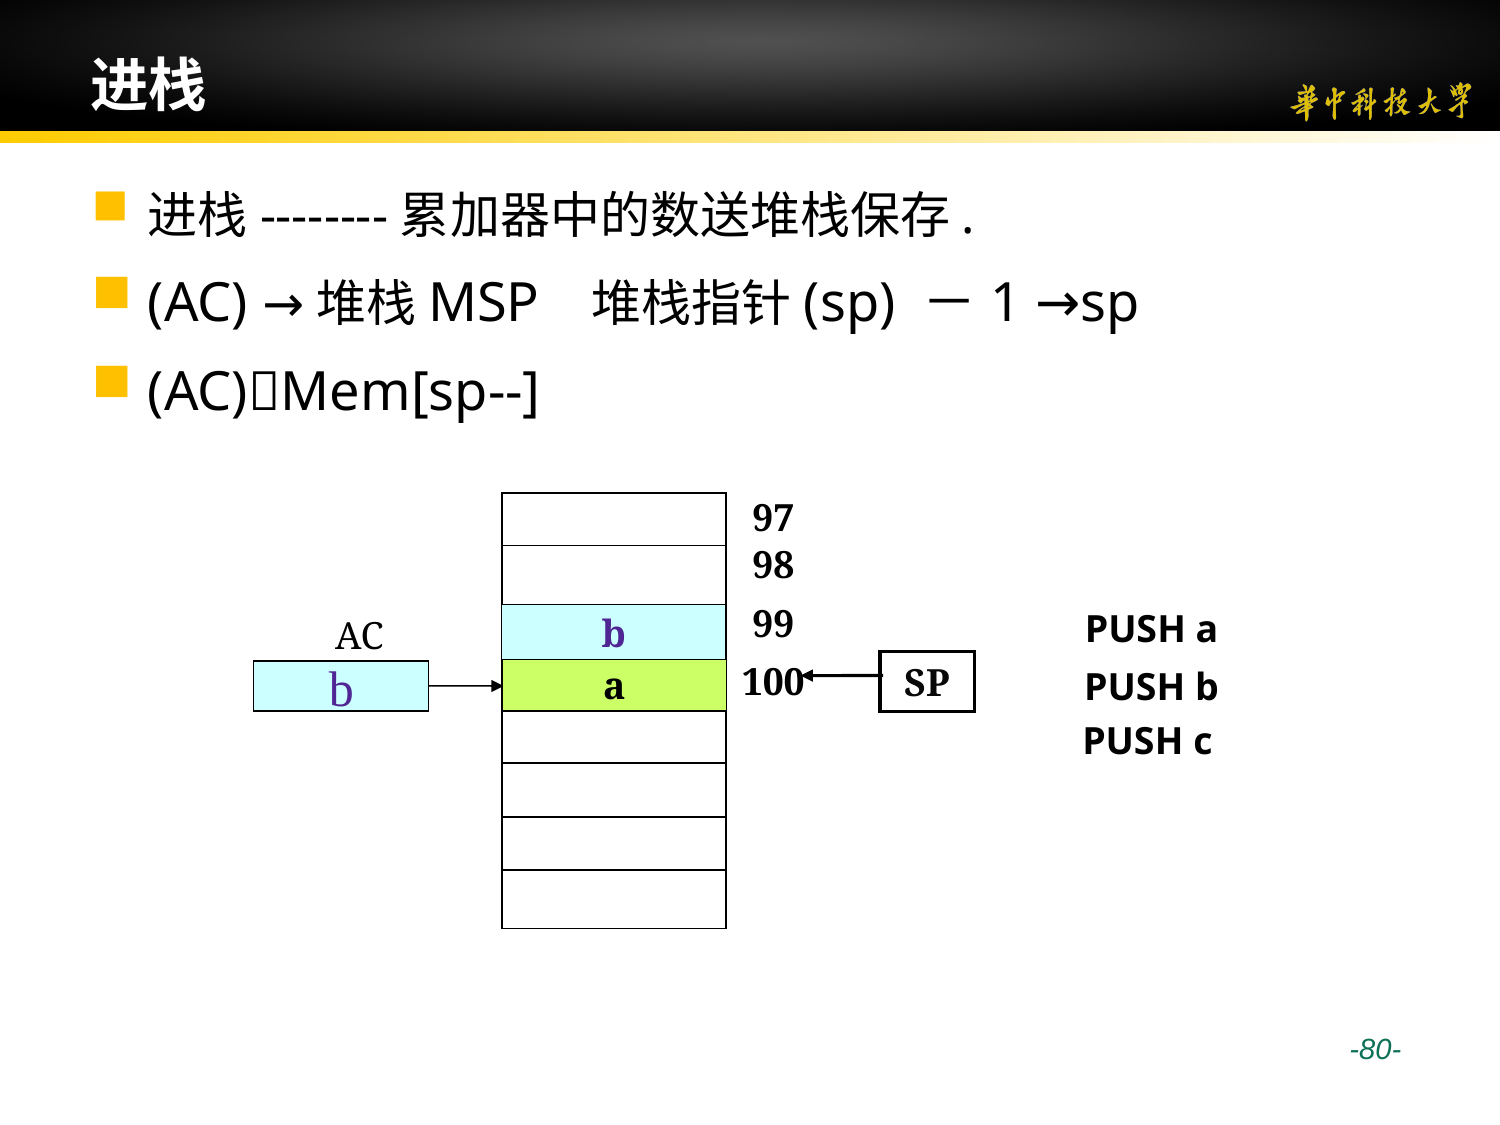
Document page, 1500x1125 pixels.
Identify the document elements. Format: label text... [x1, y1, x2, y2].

text_box [501, 763, 727, 817]
text_box 97 [726, 486, 821, 547]
list 进栈--------累加器中的数送堆栈保存. (AC) →堆栈MSP 堆栈指针(sp) －1 →sp (AC)Mem[sp--] [76, 163, 1426, 991]
text_box [501, 710, 727, 763]
text_box [501, 869, 727, 929]
picture [0, 0, 1500, 131]
text_box [501, 817, 727, 869]
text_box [800, 651, 975, 713]
text_box a [502, 660, 727, 712]
table_cell Reg [738, 131, 744, 143]
text_box [501, 492, 726, 545]
text_box [429, 679, 501, 693]
text_box 98 [727, 547, 821, 594]
text_box PUSH c [1017, 709, 1278, 770]
text_box PUSH a [1021, 597, 1282, 655]
text_box [501, 545, 727, 604]
text_box 100 [727, 653, 797, 711]
title 进栈 [74, 34, 1426, 131]
text_box PUSH b [1021, 655, 1282, 716]
slide_number -80- [1257, 1023, 1425, 1102]
text_box AC [320, 604, 399, 665]
text_box b [253, 660, 429, 711]
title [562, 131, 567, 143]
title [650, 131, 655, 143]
text_box 99 [727, 594, 821, 653]
text_box b [501, 604, 727, 660]
